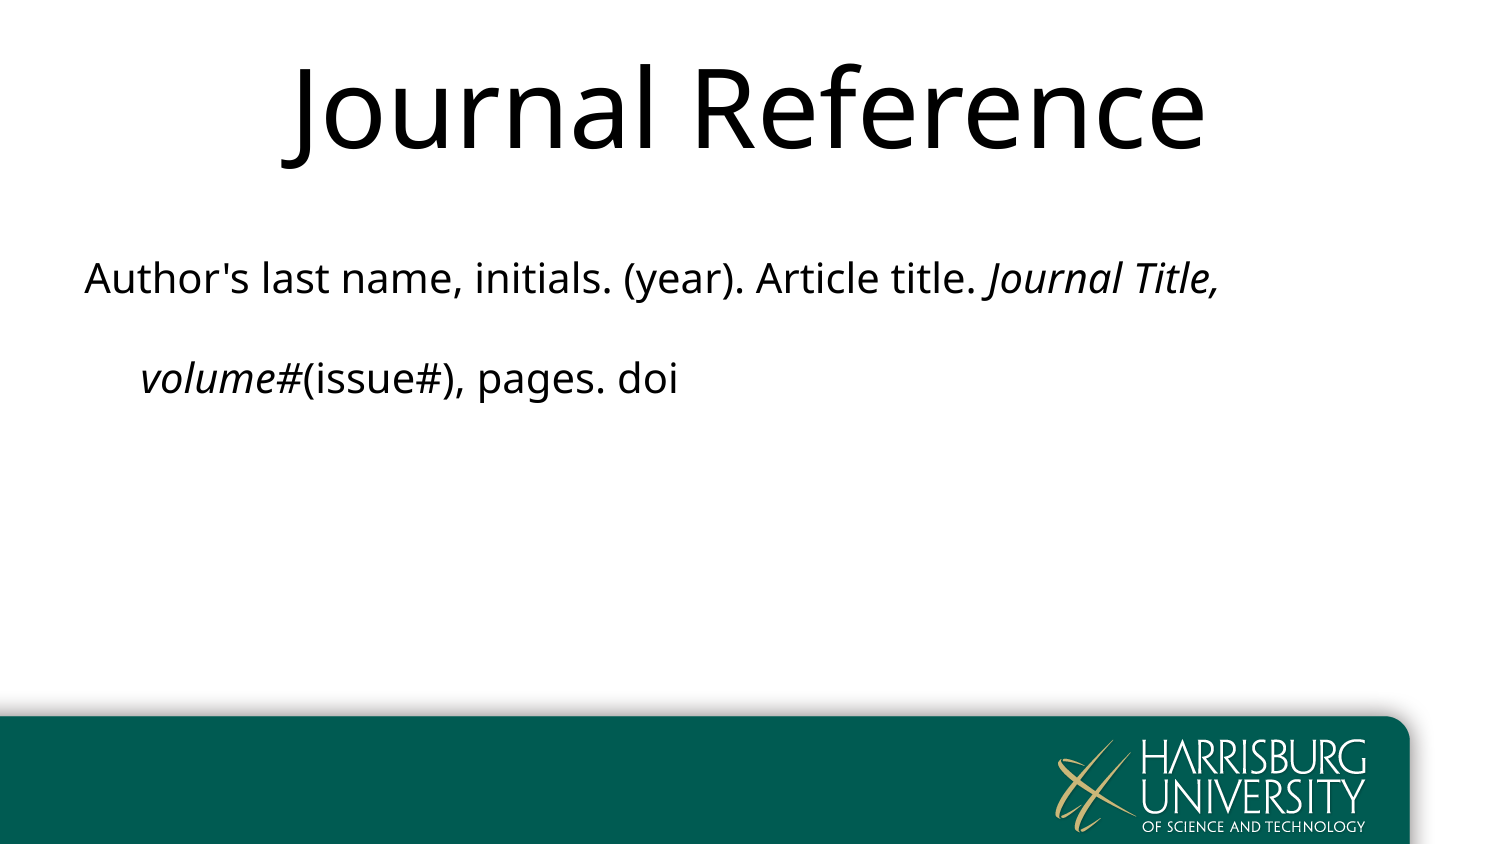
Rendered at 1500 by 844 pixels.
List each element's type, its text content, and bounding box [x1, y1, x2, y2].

list Author's last name, initials. (year). Article title. Journal Title, volume#(issue#), pages. doi [75, 196, 1425, 754]
picture [0, 3, 1500, 844]
title Journal Reference [75, 33, 1425, 175]
